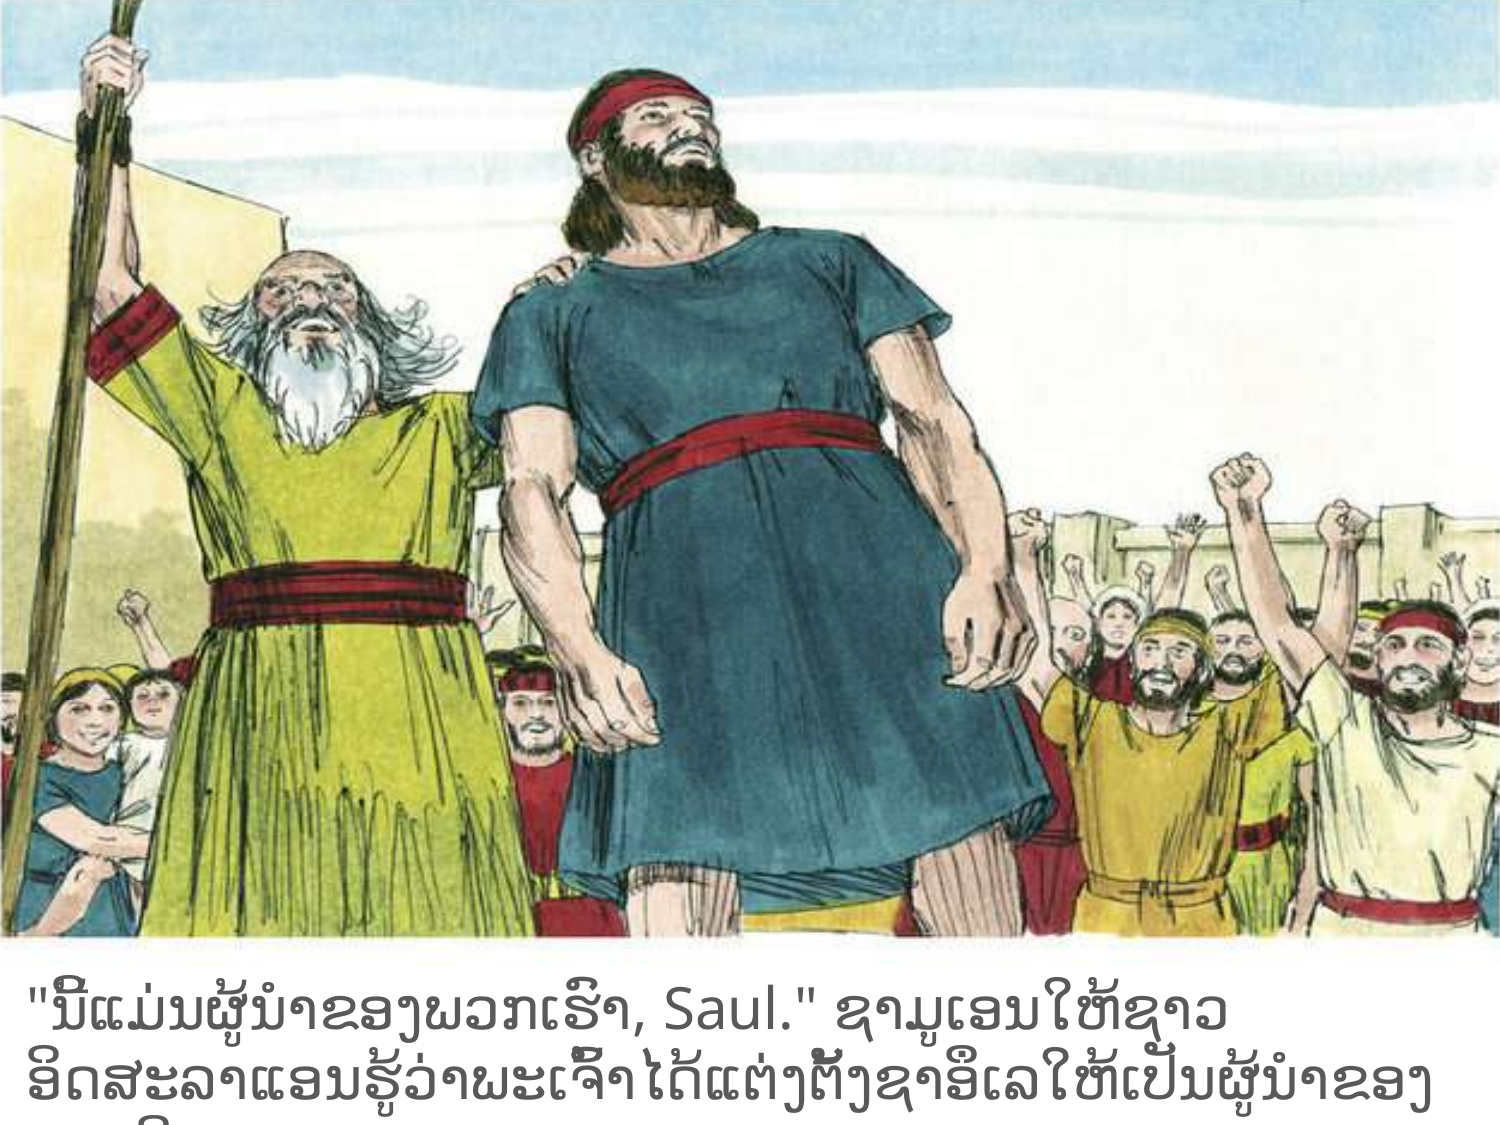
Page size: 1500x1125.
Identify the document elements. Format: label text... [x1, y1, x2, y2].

picture [0, 0, 1500, 965]
text_box "ນີ້ແມ່ນຜູ້ນໍາຂອງພວກເຮົາ, Saul." ຊາມູເອນ​ໃຫ້​ຊາວ​ອິດສະລາແອນ​ຮູ້​ວ່າ​ພະເຈົ້າ​ໄດ້​ແຕ່ງ​ຕັ້ງ​ຊາອຶເລ​ໃຫ້​ເປັນ​ຜູ້​ນຳ​ຂອງ​ຊາດ​ອິດສະລາແອນ. [11, 974, 1498, 1125]
